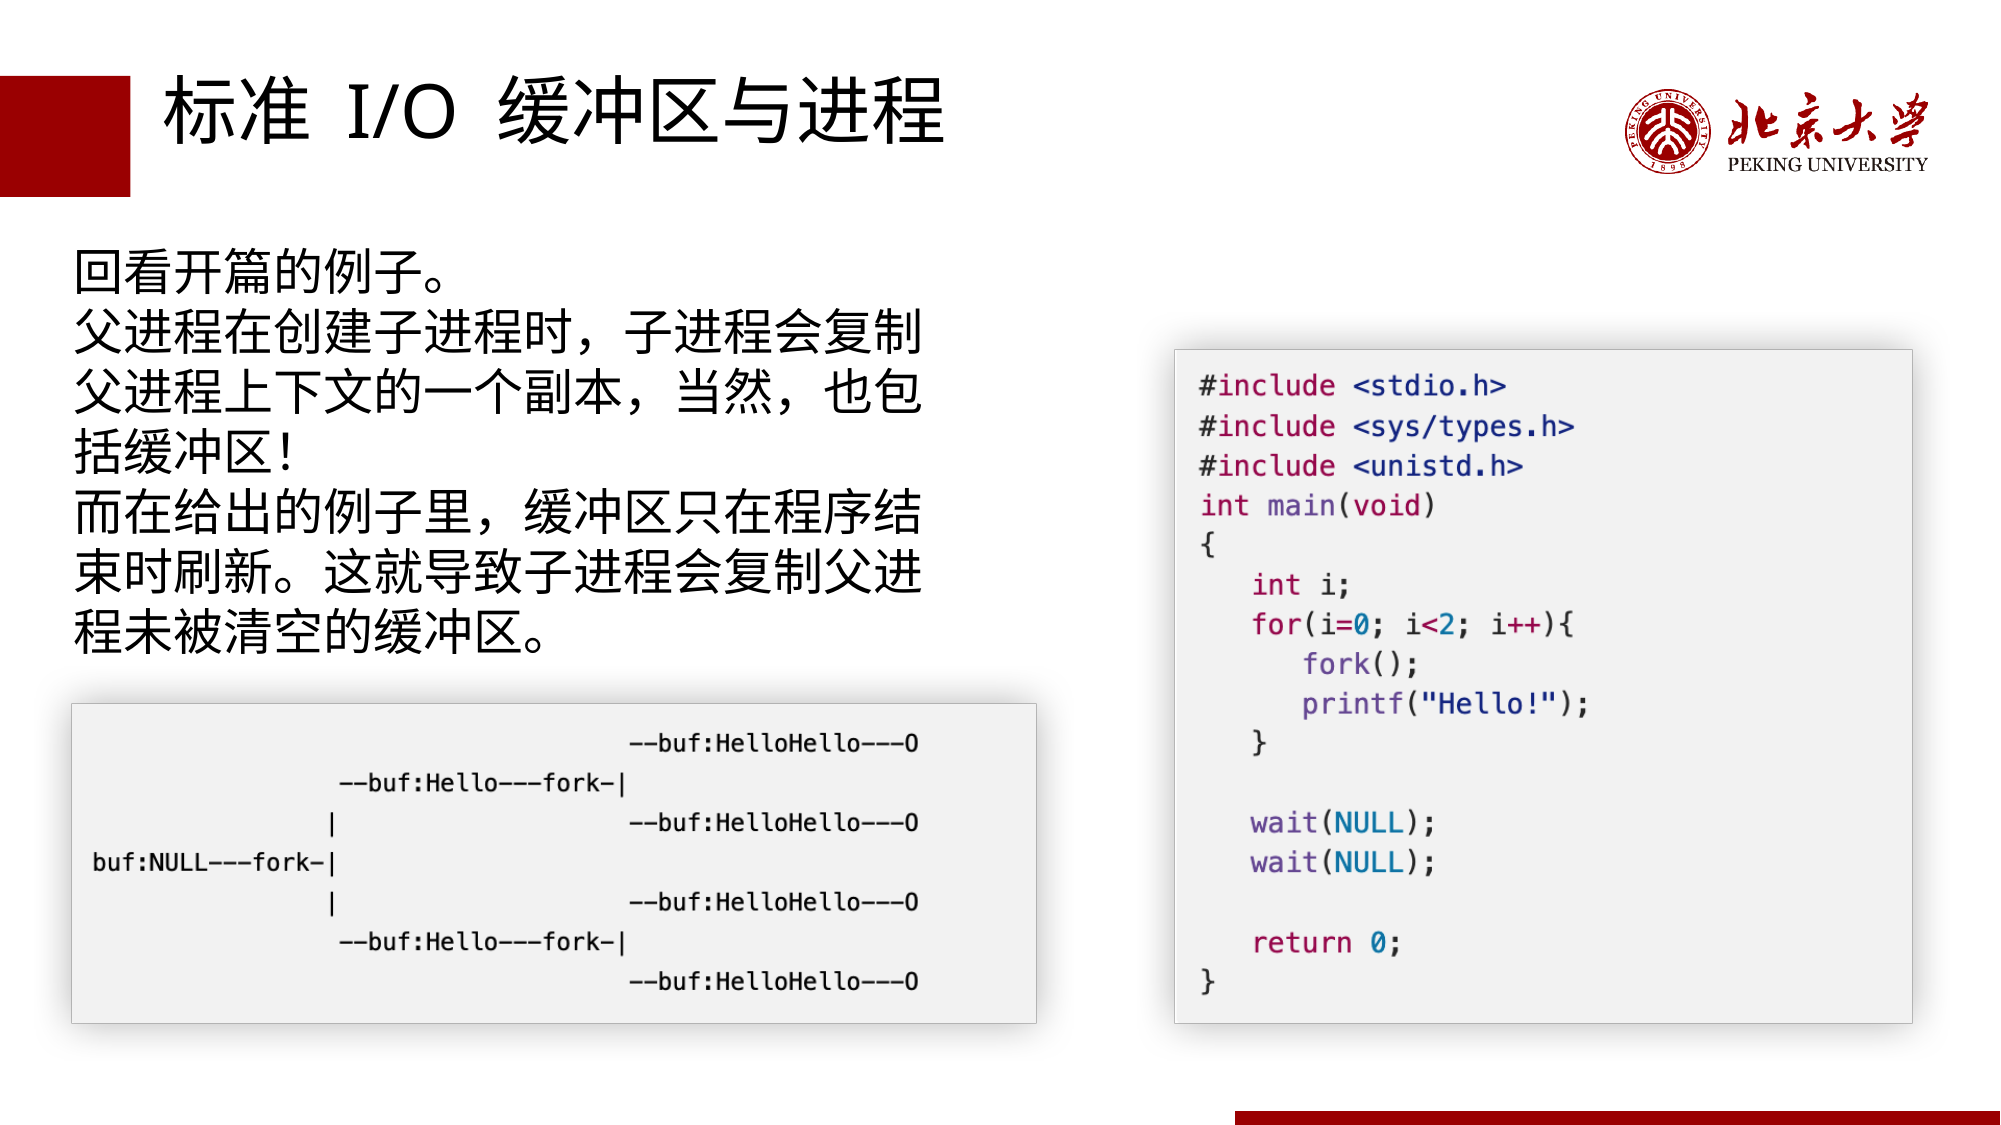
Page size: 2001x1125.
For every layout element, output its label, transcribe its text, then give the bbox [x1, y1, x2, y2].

picture [1625, 89, 1928, 174]
text_box [1234, 1110, 2000, 1125]
picture [34, 666, 1075, 1061]
text_box [0, 75, 131, 198]
text_box 回看开篇的例子。 父进程在创建子进程时，子进程会复制父进程上下文的一个副本，当然，也包括缓冲区！ 而在给出的例子里，缓冲区只在程序结束时刷新。这就导致子进程会复制父进程未被清空的缓冲区。 [59, 232, 988, 666]
text_box 标准 I/O 缓冲区与进程 [147, 55, 962, 161]
picture [1137, 312, 1950, 1061]
